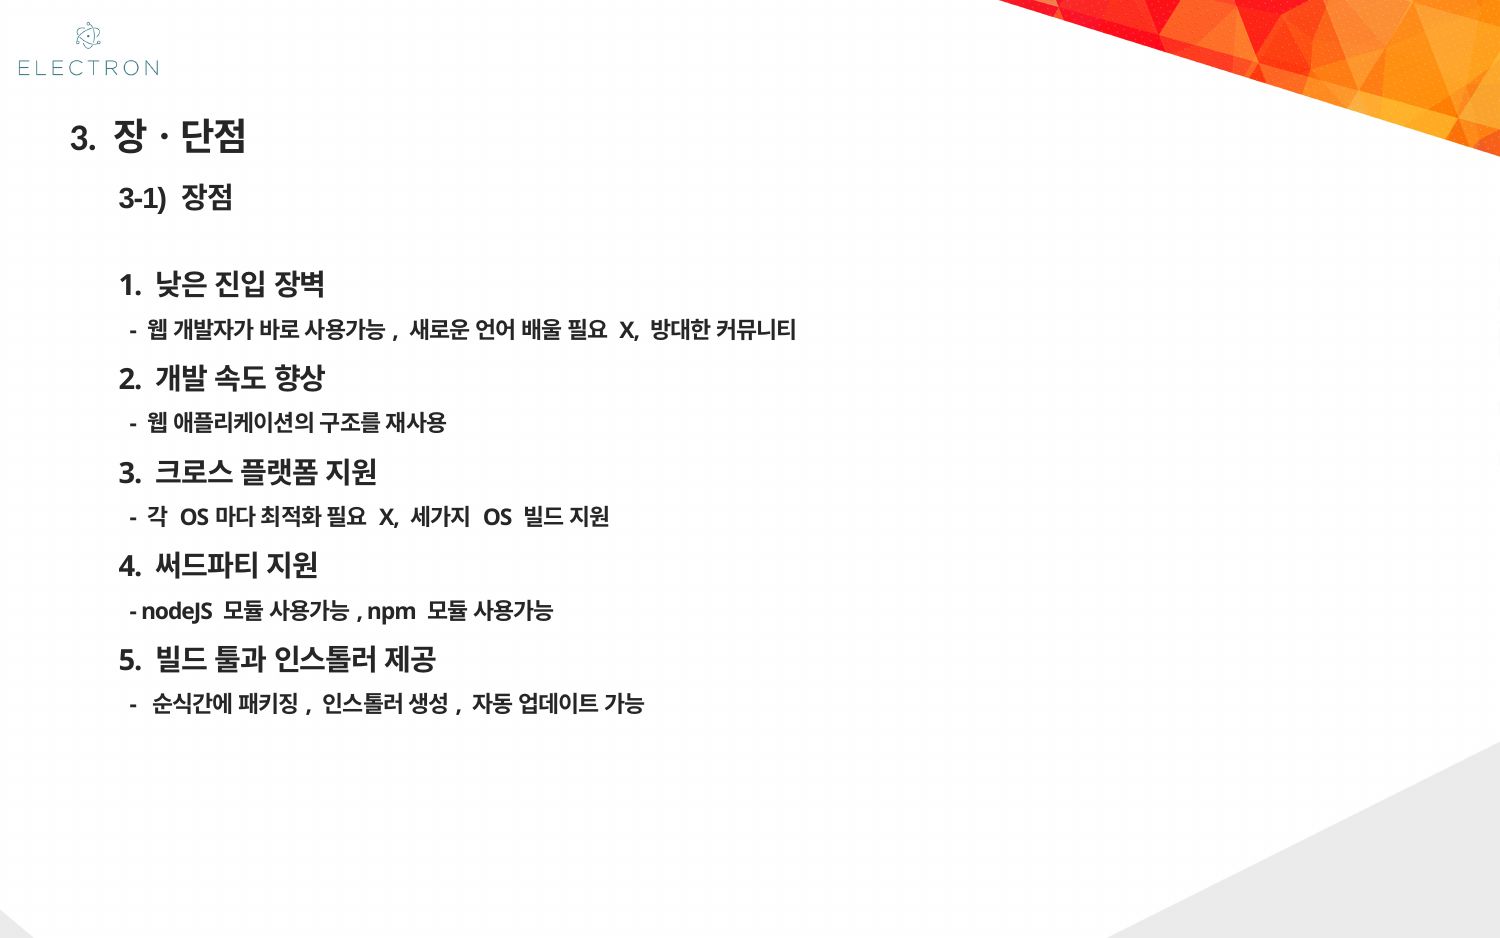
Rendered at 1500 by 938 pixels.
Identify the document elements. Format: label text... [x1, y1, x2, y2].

title 3. 장ㆍ단점 [69, 118, 1182, 177]
picture [0, 0, 1500, 938]
text_box 3-1) 장점 [118, 183, 1231, 243]
text_box 1. 낮은 진입 장벽 - 웹 개발자가 바로 사용가능, 새로운 언어 배울 필요 X, 방대한 커뮤니티 2. 개발 속도 향상 - 웹 애플리케이션의 구조를 재사용 3. 크로스 플랫폼 지원 - 각 OS마다 최적화 필요 X, 세가지 OS 빌드 지원 4. 써드파티 지원 - nodeJS 모듈 사용가능, npm 모듈 사용가능 5. 빌드 툴과 인스톨러 제공 - 순식간에 패키징, 인스톨러 생성, 자동 업데이트 가능 [118, 249, 1347, 764]
